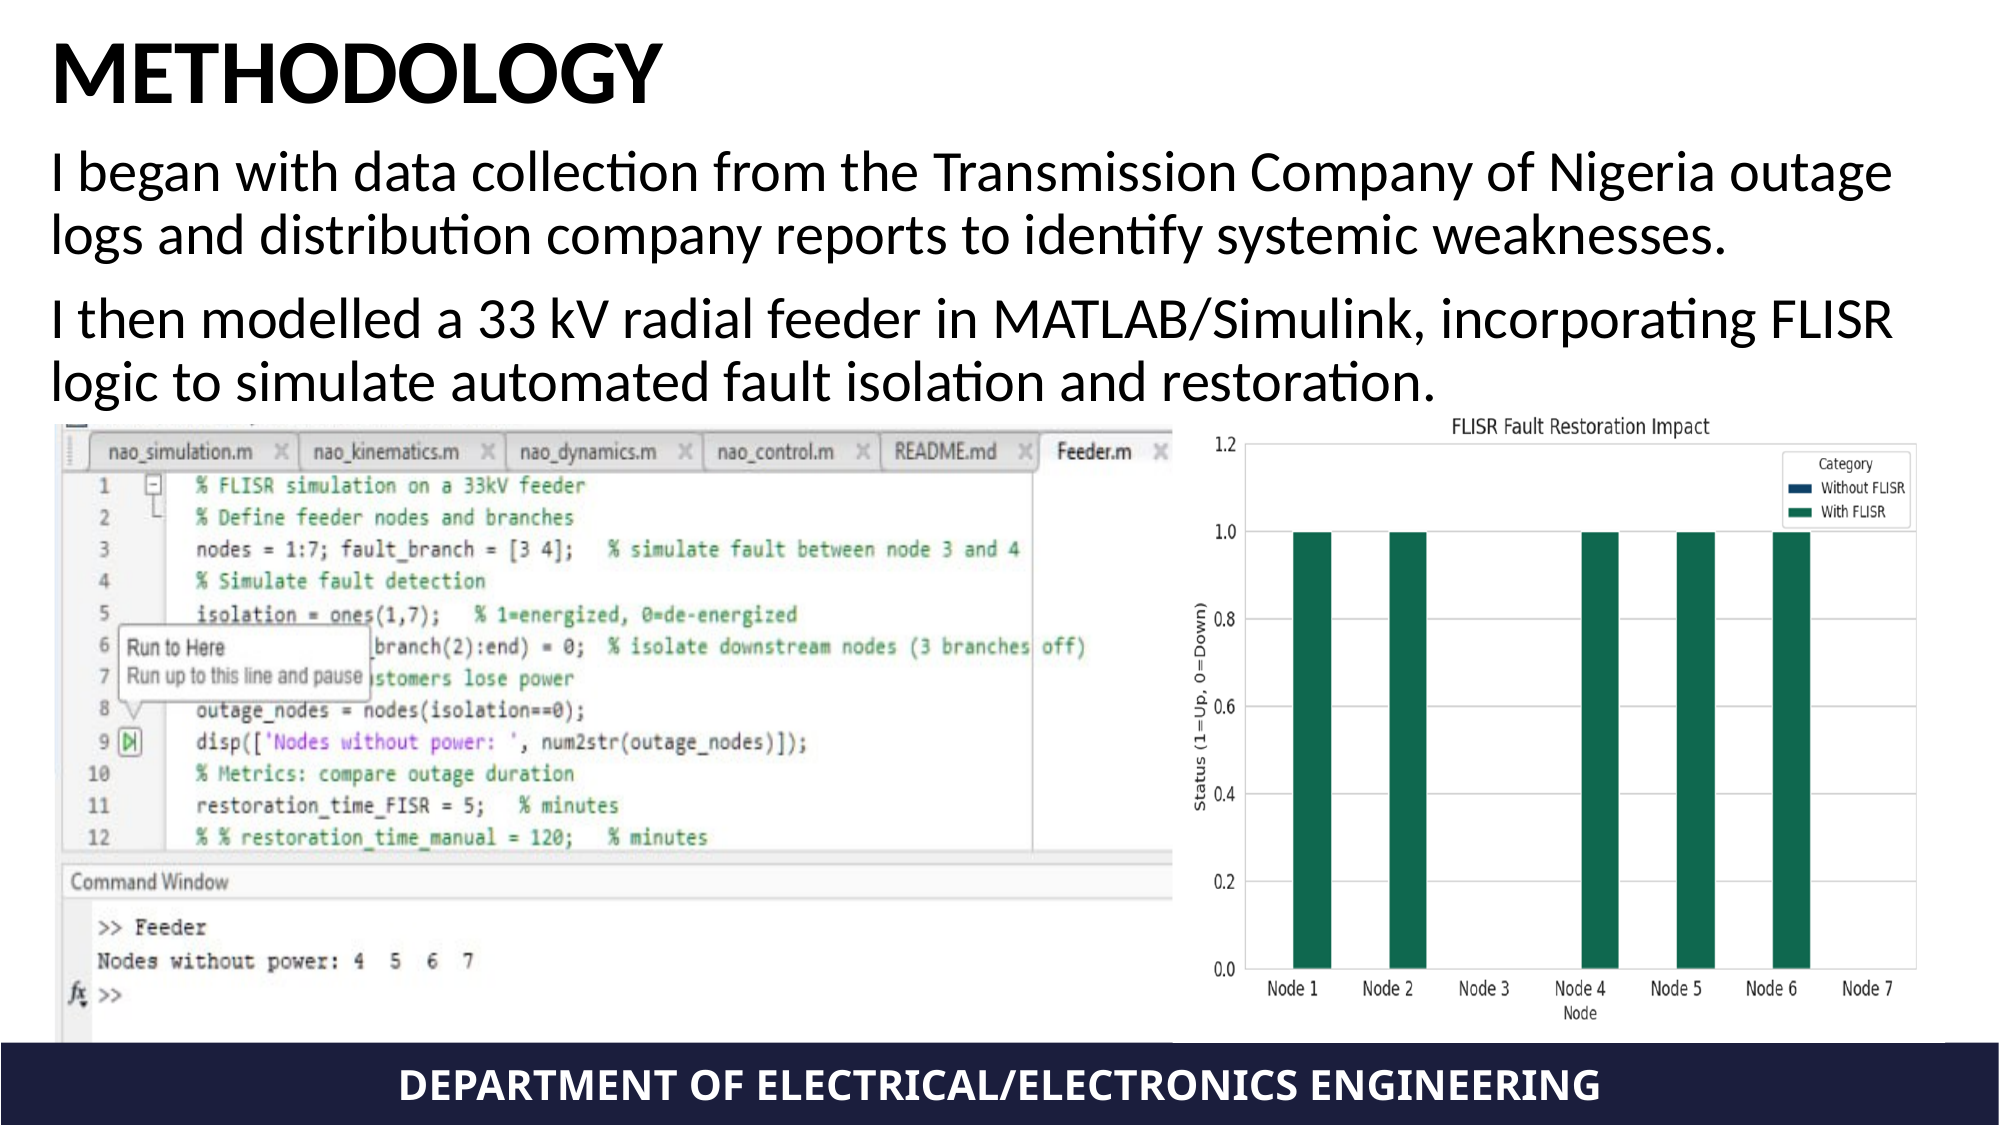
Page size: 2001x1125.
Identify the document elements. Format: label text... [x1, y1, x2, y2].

list I began with data collection from the Transmission Company of Nigeria outage logs and distribution company reports to identify systemic weaknesses. I then modelled a 33 kV radial feeder in MATLAB/Simulink, incorporating FLISR logic to simulate automated fault isolation and restoration. [34, 134, 1966, 425]
picture [1172, 402, 1946, 1043]
text_box DEPARTMENT OF ELECTRICAL/ELECTRONICS ENGINEERING [1, 1042, 1999, 1125]
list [54, 424, 1172, 1043]
title METHODOLOGY [34, 3, 1974, 145]
